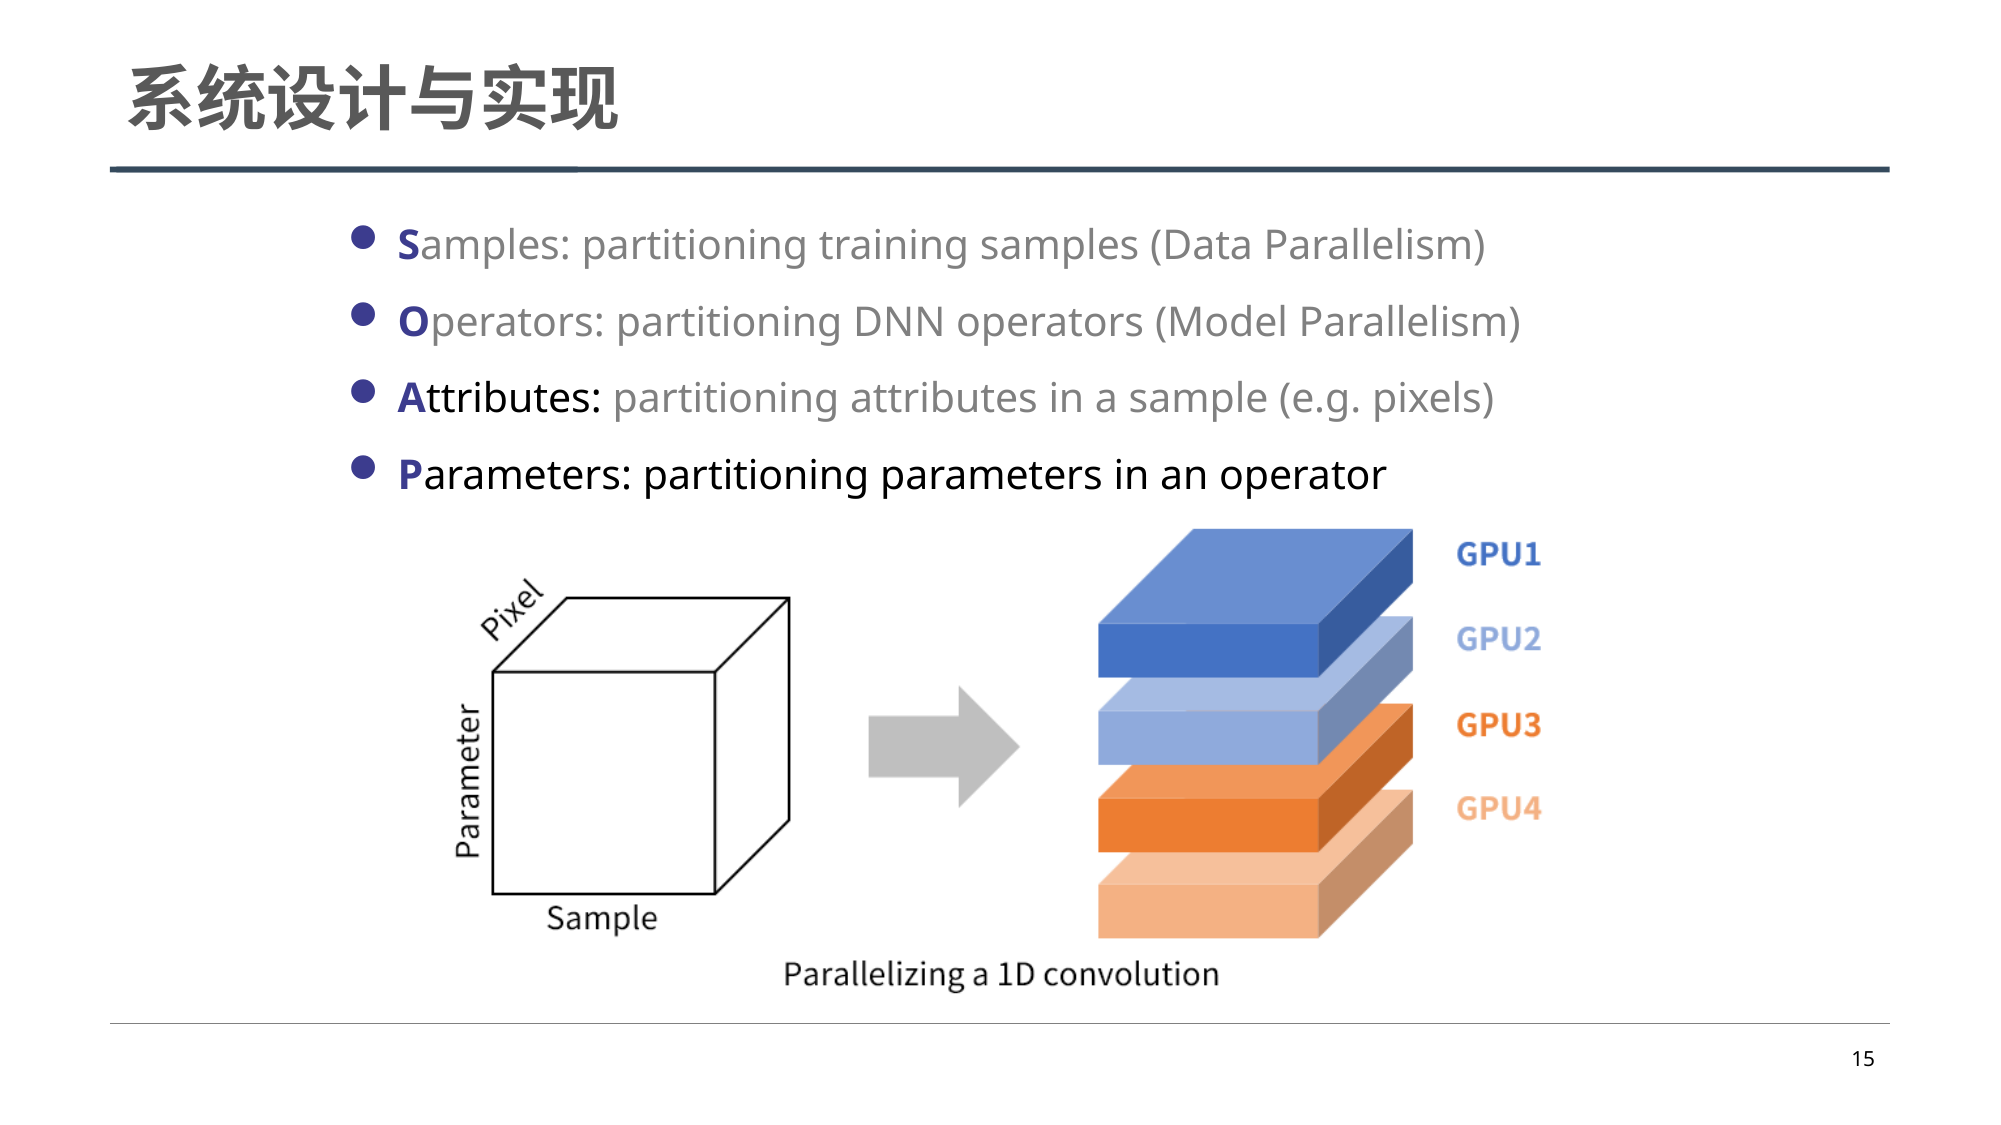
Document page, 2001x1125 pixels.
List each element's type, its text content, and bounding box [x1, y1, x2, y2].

text_box Samples: partitioning training samples (Data Parallelism) Operators: partitioning DNN operators (Model Parallelism) Attributes: partitioning attributes in a sample (e.g. pixels) Parameters: partitioning parameters in an operator [333, 196, 1668, 509]
slide_number 15 [1289, 1038, 1890, 1099]
picture [429, 508, 1571, 1005]
